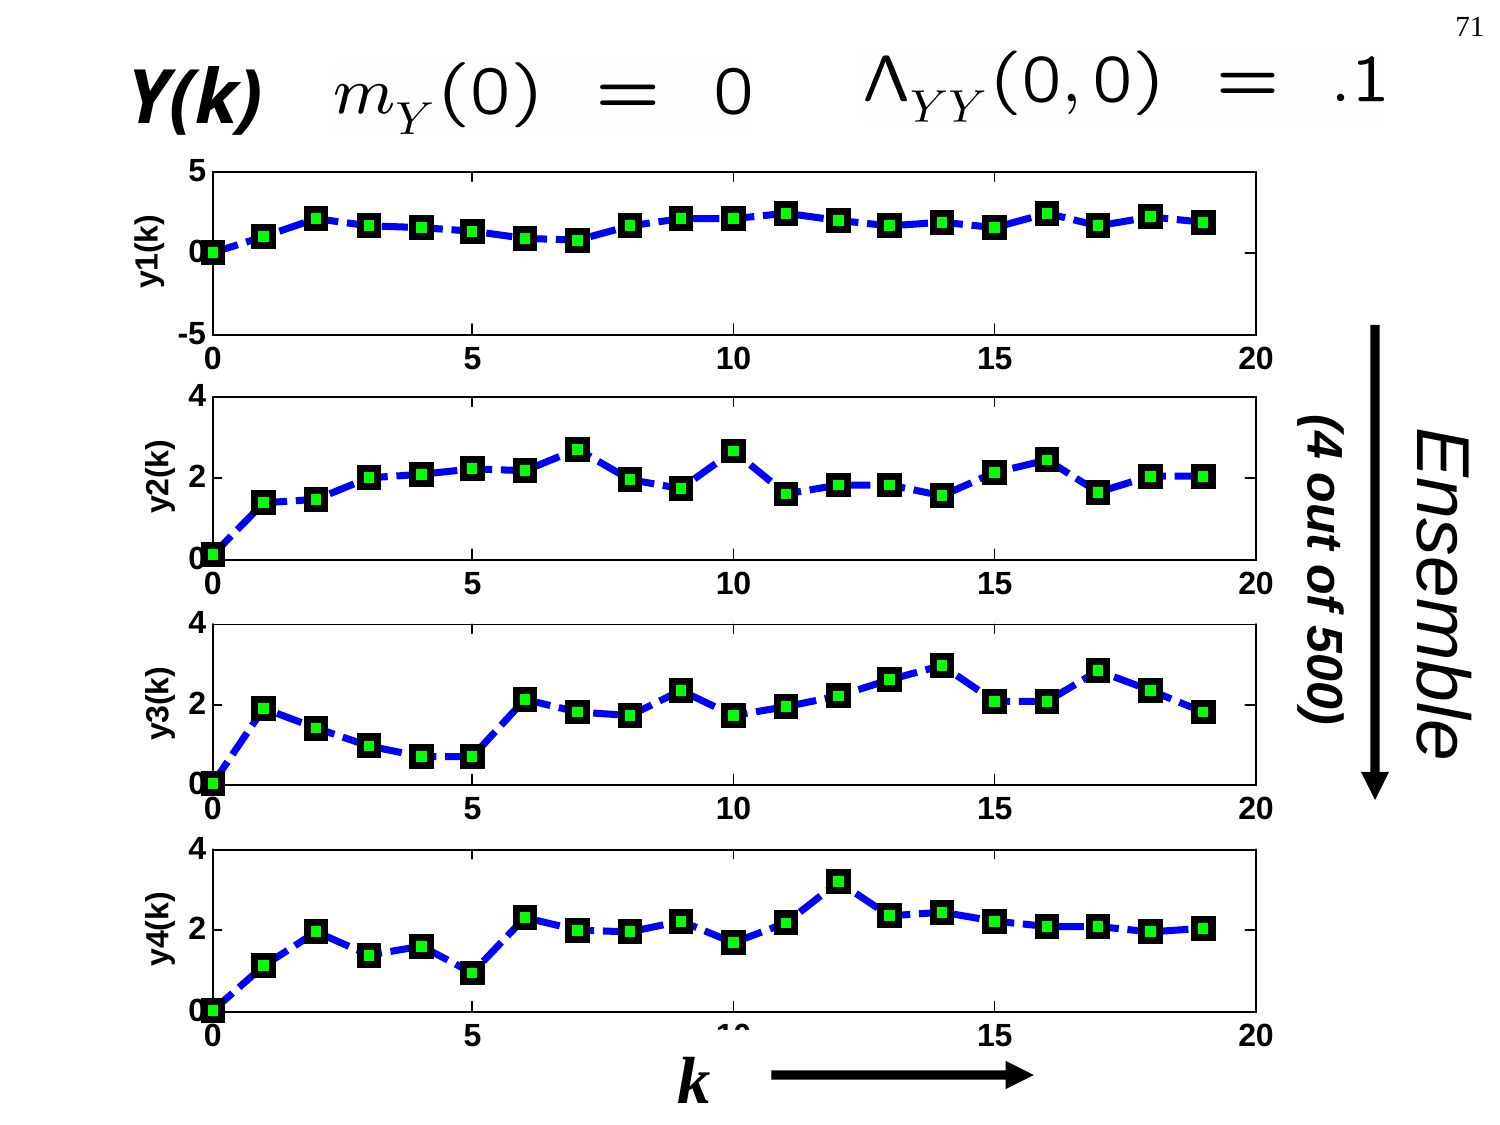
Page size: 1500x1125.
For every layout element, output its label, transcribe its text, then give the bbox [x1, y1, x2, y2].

text_box Ensemble [1389, 412, 1500, 761]
title Y(k) [112, 0, 1388, 94]
slide_number 71 [1388, 0, 1500, 76]
picture [37, 49, 1384, 1125]
